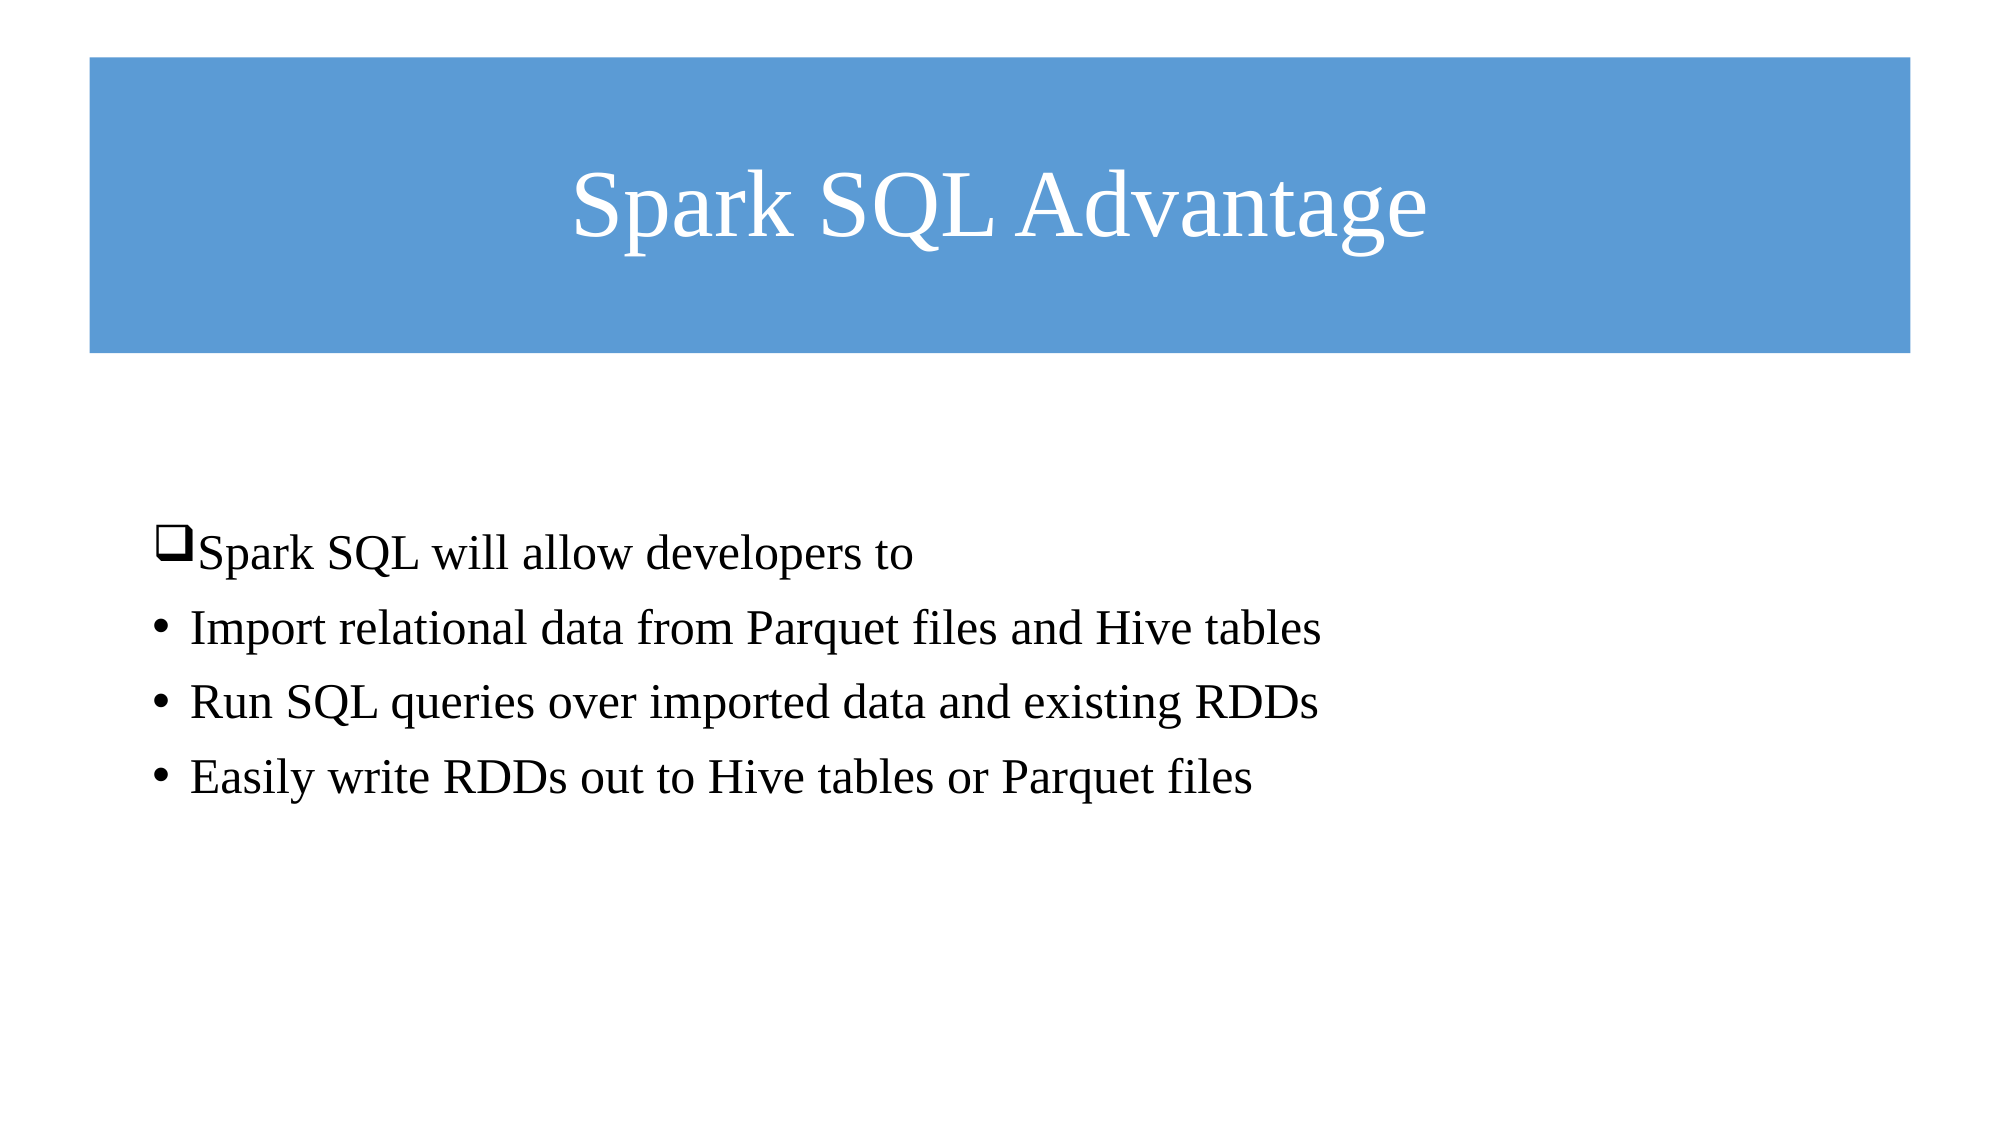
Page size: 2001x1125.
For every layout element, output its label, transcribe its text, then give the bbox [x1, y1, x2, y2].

text_box [89, 56, 1911, 354]
title Spark SQL Advantage [137, 96, 1863, 314]
list Spark SQL will allow developers to Import relational data from Parquet files and Hive tables Run SQL queries over imported data and existing RDDs Easily write RDDs out to Hive tables or Parquet files [137, 392, 1863, 1014]
